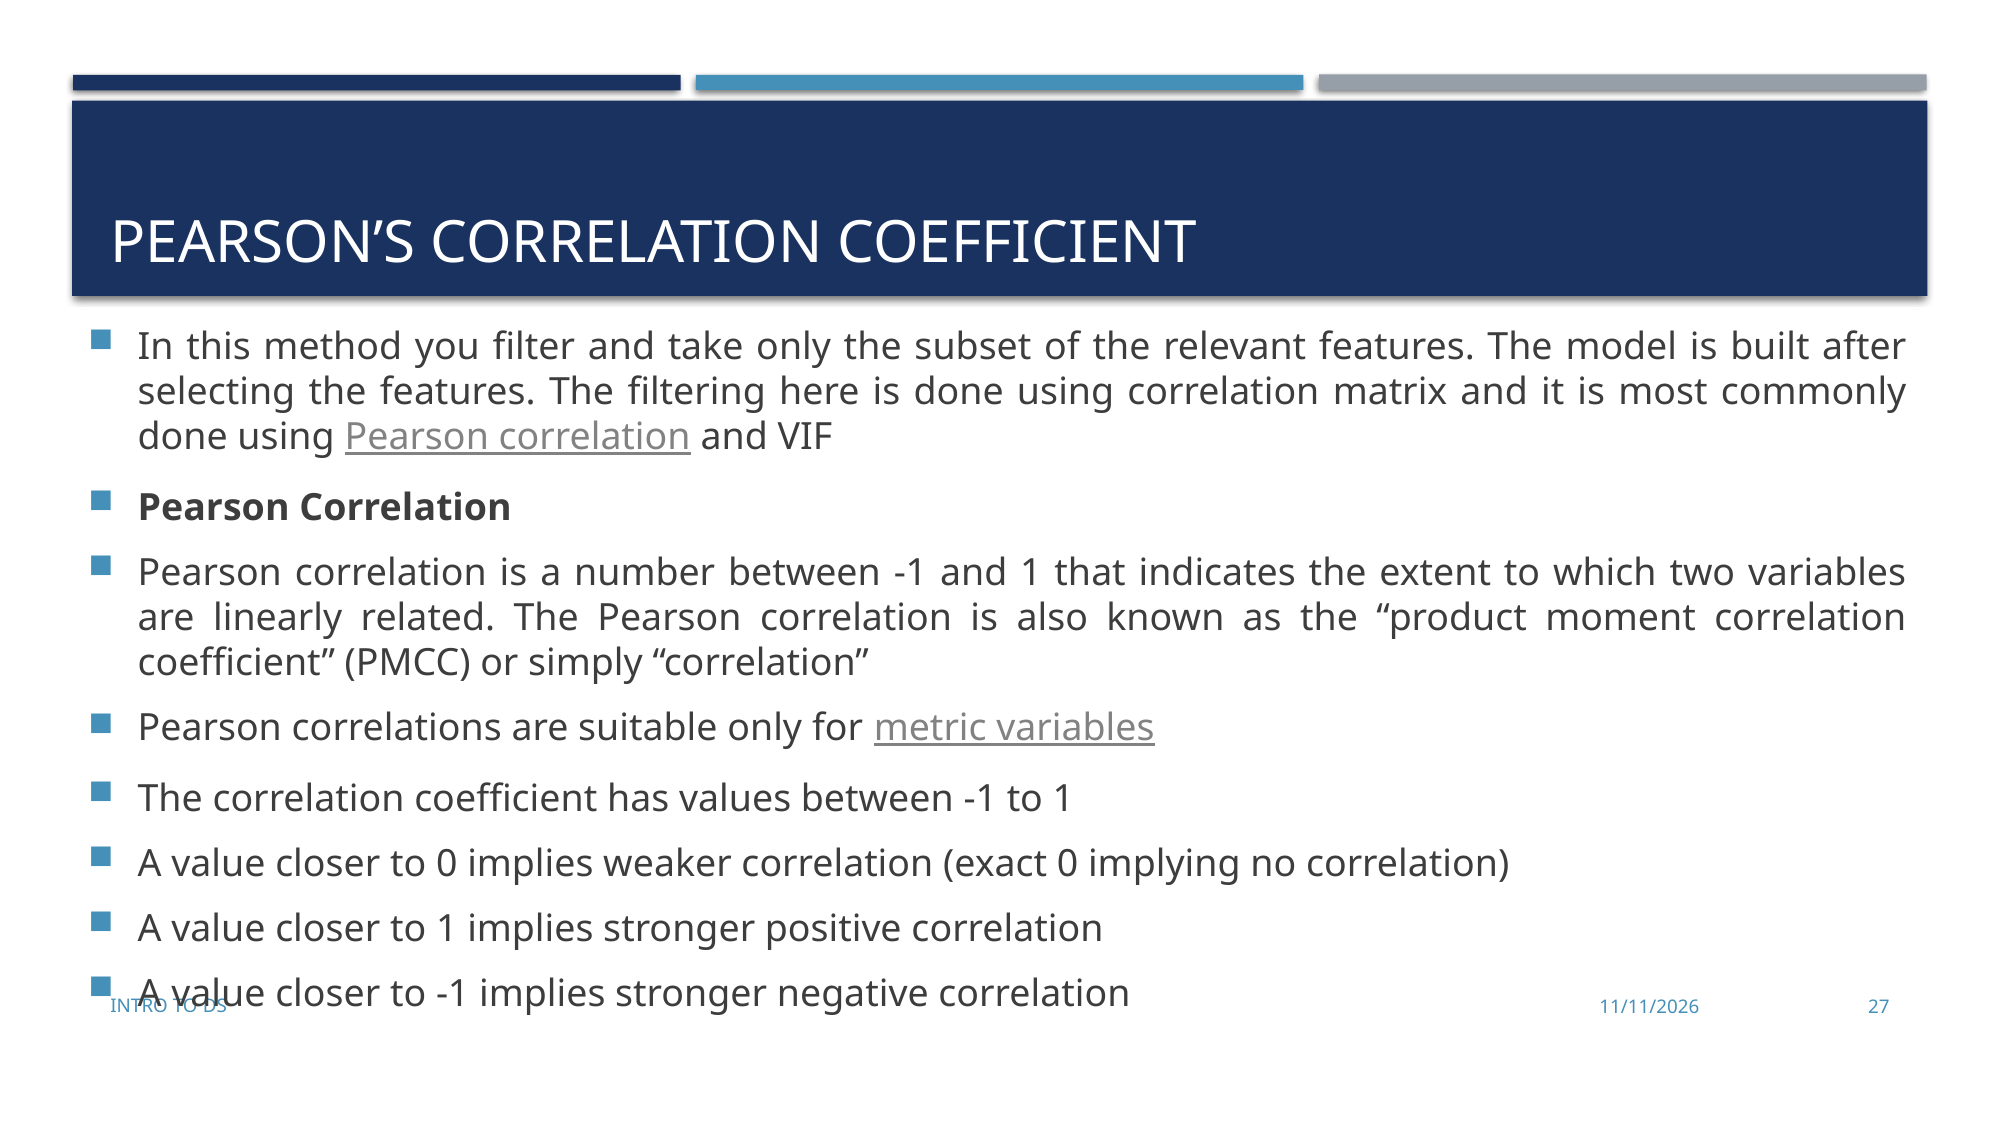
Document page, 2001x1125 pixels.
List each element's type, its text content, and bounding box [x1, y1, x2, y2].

list In this method you filter and take only the subset of the relevant features. The model is built after selecting the features. The filtering here is done using correlation matrix and it is most commonly done using Pearson correlation and VIF Pearson Correlation Pearson correlation is a number between -1 and 1 that indicates the extent to which two variables are linearly related. The Pearson correlation is also known as the “product moment correlation coefficient” (PMCC) or simply “correlation” Pearson correlations are suitable only for metric variables The correlation coefficient has values between -1 to 1 A value closer to 0 implies weaker correlation (exact 0 implying no correlation) A value closer to 1 implies stronger positive correlation A value closer to -1 implies stronger negative correlation [72, 307, 1924, 1093]
title Pearson’s correlation coefficient [95, 115, 1905, 282]
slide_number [1247, 977, 1715, 1037]
slide_number 27 [1732, 977, 1905, 1037]
footer Intro to DS [95, 976, 1230, 1037]
